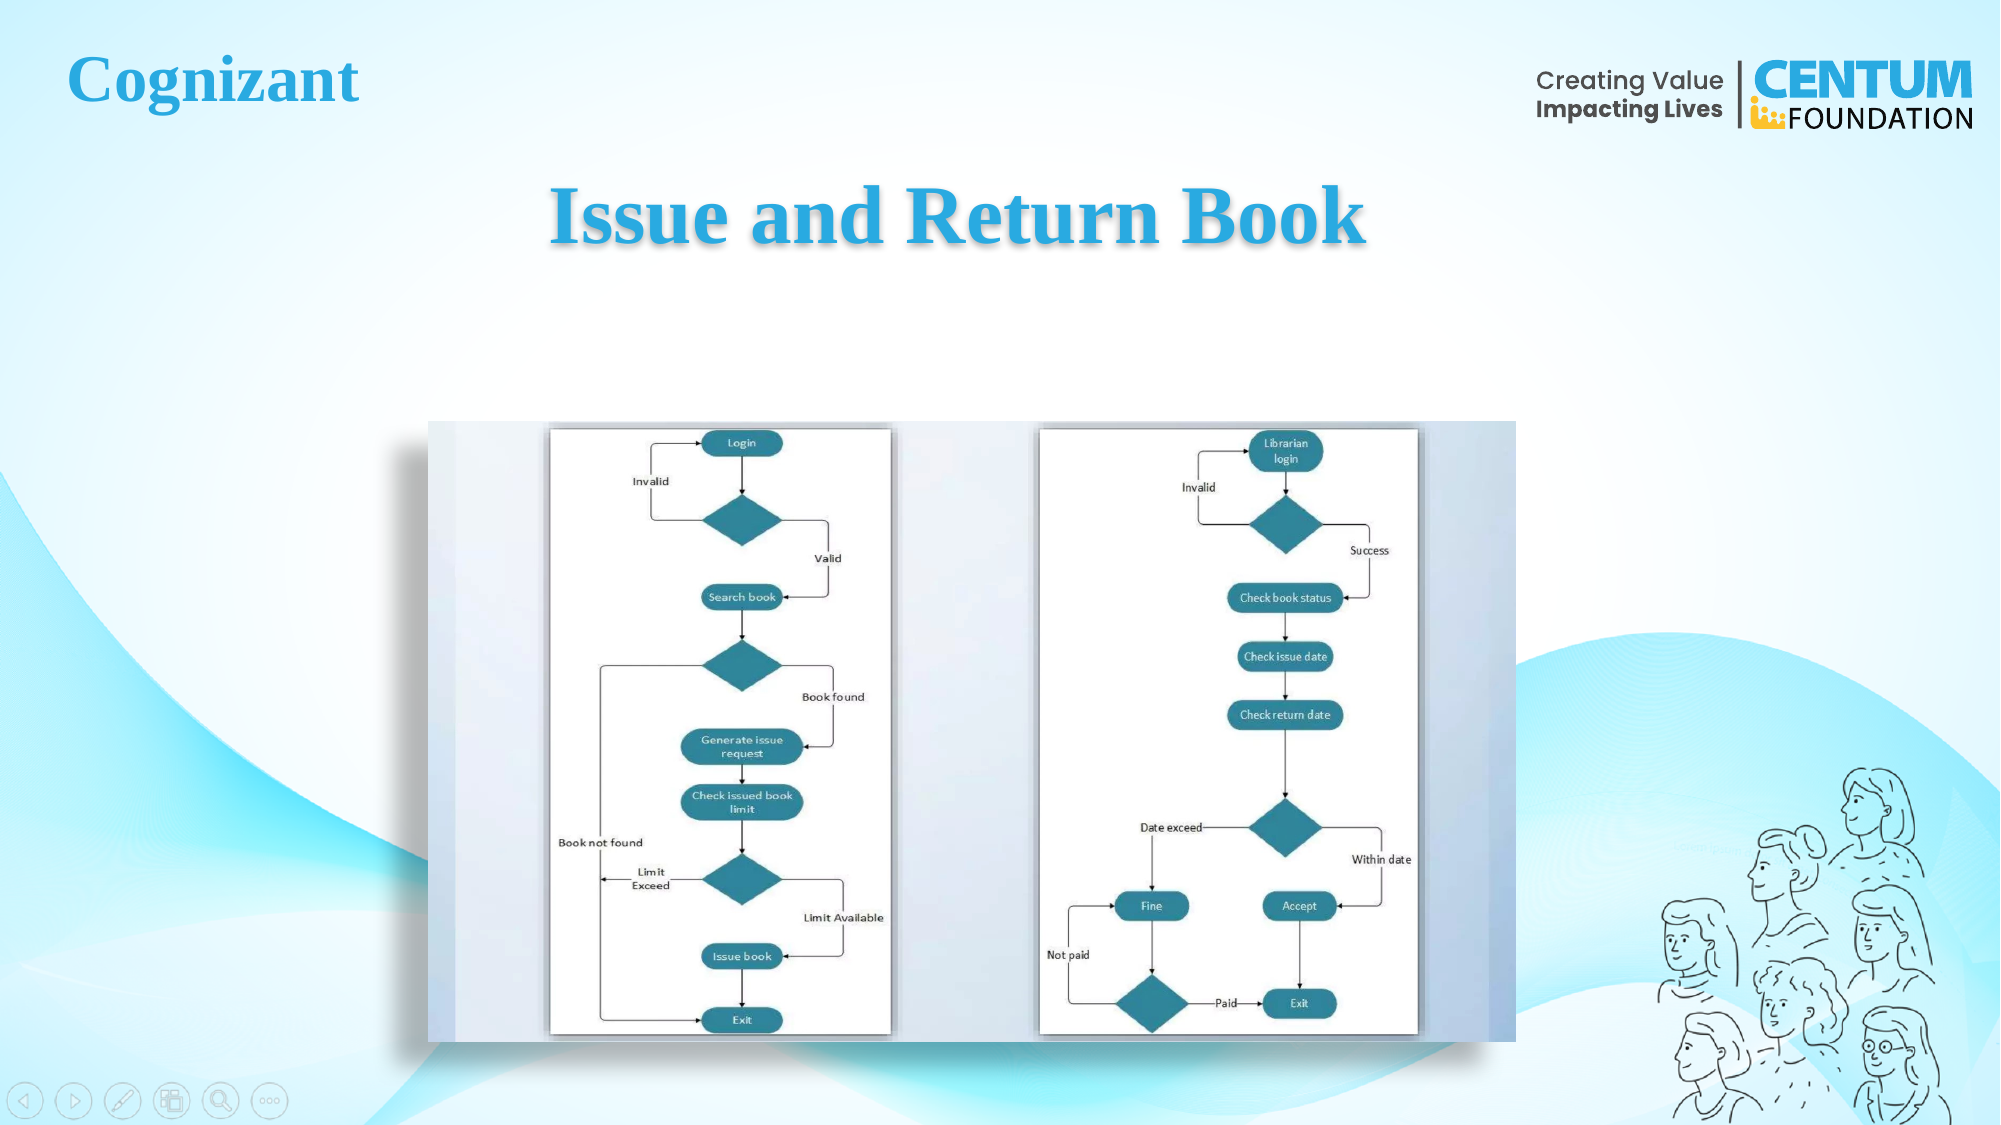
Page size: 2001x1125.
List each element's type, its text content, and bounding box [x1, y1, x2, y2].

title Issue and Return Book [533, 153, 1400, 280]
picture [0, 0, 2000, 1125]
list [428, 421, 1516, 1042]
